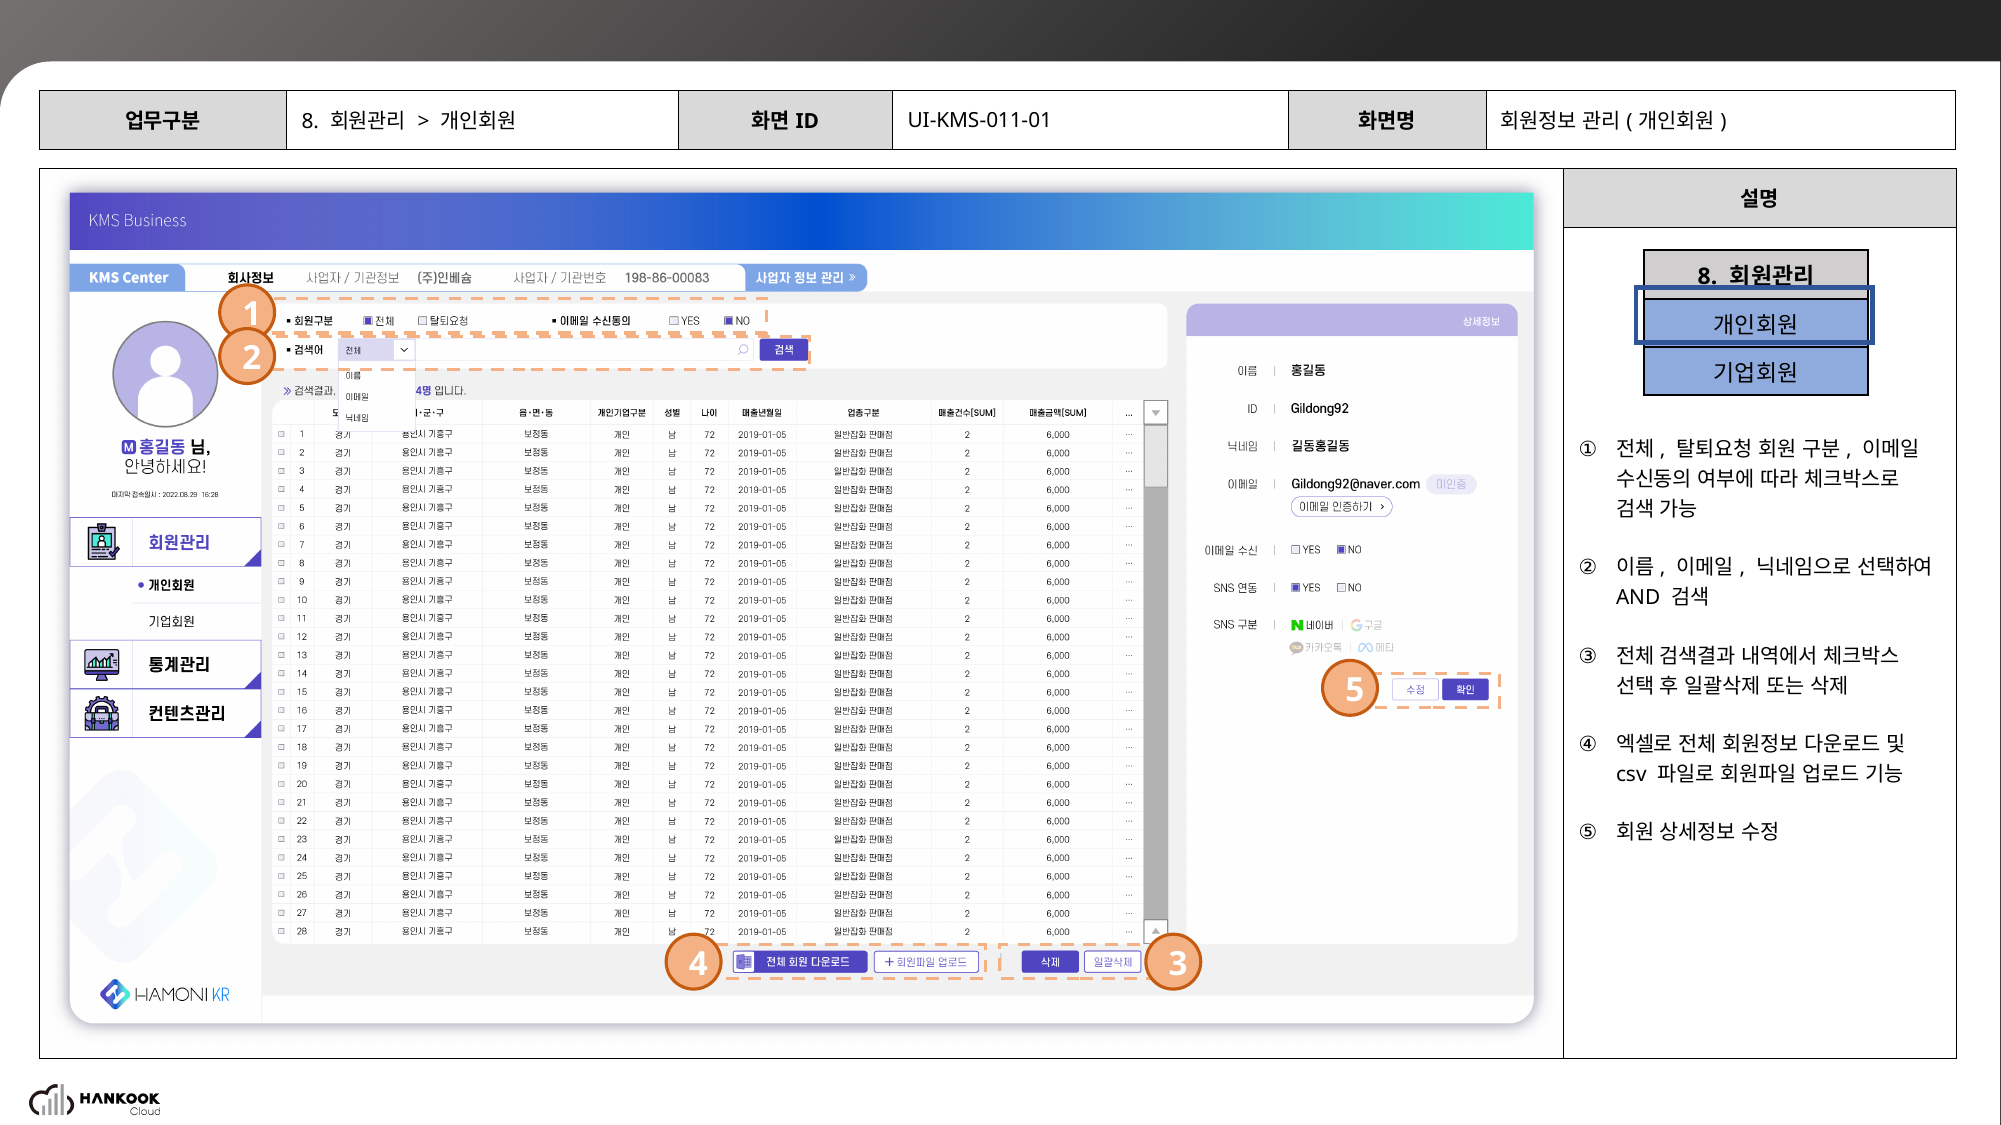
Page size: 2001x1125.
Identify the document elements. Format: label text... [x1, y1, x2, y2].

table_header 설명 [1564, 169, 1956, 227]
table_header 화면ID [679, 91, 892, 149]
picture [43, 173, 1557, 1054]
table_header 8. 회원관리 > 개인회원 [287, 91, 678, 149]
table_header [40, 169, 1563, 1058]
table_header 업무구분 [40, 91, 286, 149]
text_box [1635, 287, 1873, 343]
picture [29, 1084, 160, 1116]
table_header 8. 회원관리 [1645, 251, 1867, 287]
table_header 회원정보 관리(개인회원) [1487, 91, 1955, 149]
table_cell 전체, 탈퇴요청 회원 구분, 이메일 수신동의 여부에 따라 체크박스로 검색 가능 이름, 이메일, 닉네임으로 선택하여 AND 검색 전체 검색결과 내역에서 체크박스 선택 후 일괄삭제 또는 삭제 엑셀로 전체 회원정보 다운로드 및 csv 파일로 회원파일 업로드 기능 회원 상세정보 수정 [1564, 228, 1956, 1058]
table_header 화면명 [1289, 91, 1486, 149]
table_header UI-KMS-011-01 [893, 91, 1288, 149]
table_cell 기업회원 [1645, 348, 1867, 394]
